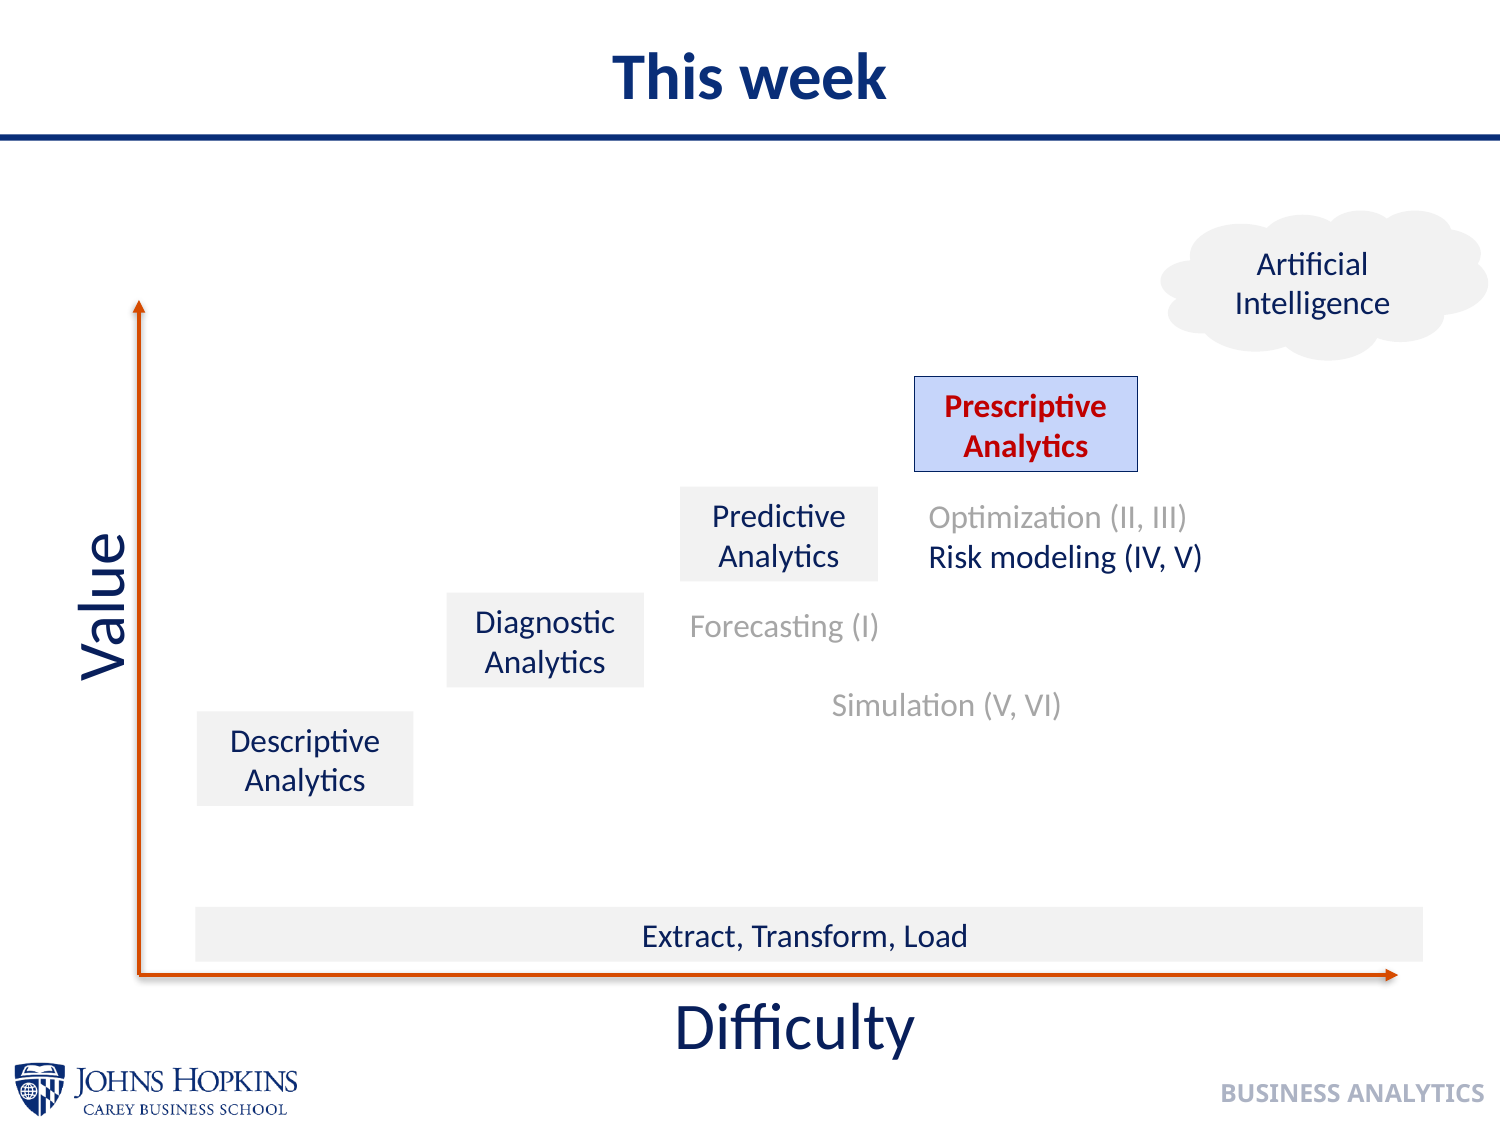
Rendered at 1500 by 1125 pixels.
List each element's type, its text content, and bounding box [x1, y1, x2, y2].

text_box Value [49, 486, 134, 697]
text_box Predictive Analytics [680, 486, 878, 582]
text_box Diagnostic Analytics [446, 592, 644, 688]
text_box Artificial Intelligence [1158, 208, 1491, 363]
text_box Difficulty [659, 984, 1168, 1070]
title This week [75, 24, 1425, 121]
text_box Forecasting (I) [675, 596, 966, 692]
picture [0, 1008, 350, 1125]
text_box Extract, Transform, Load [195, 906, 1423, 962]
text_box Optimization (II, III) Risk modeling (IV, V) [913, 488, 1263, 623]
text_box Descriptive Analytics [196, 711, 414, 806]
text_box Simulation (V, VI) [817, 676, 1166, 731]
text_box Prescriptive Analytics [914, 376, 1138, 472]
